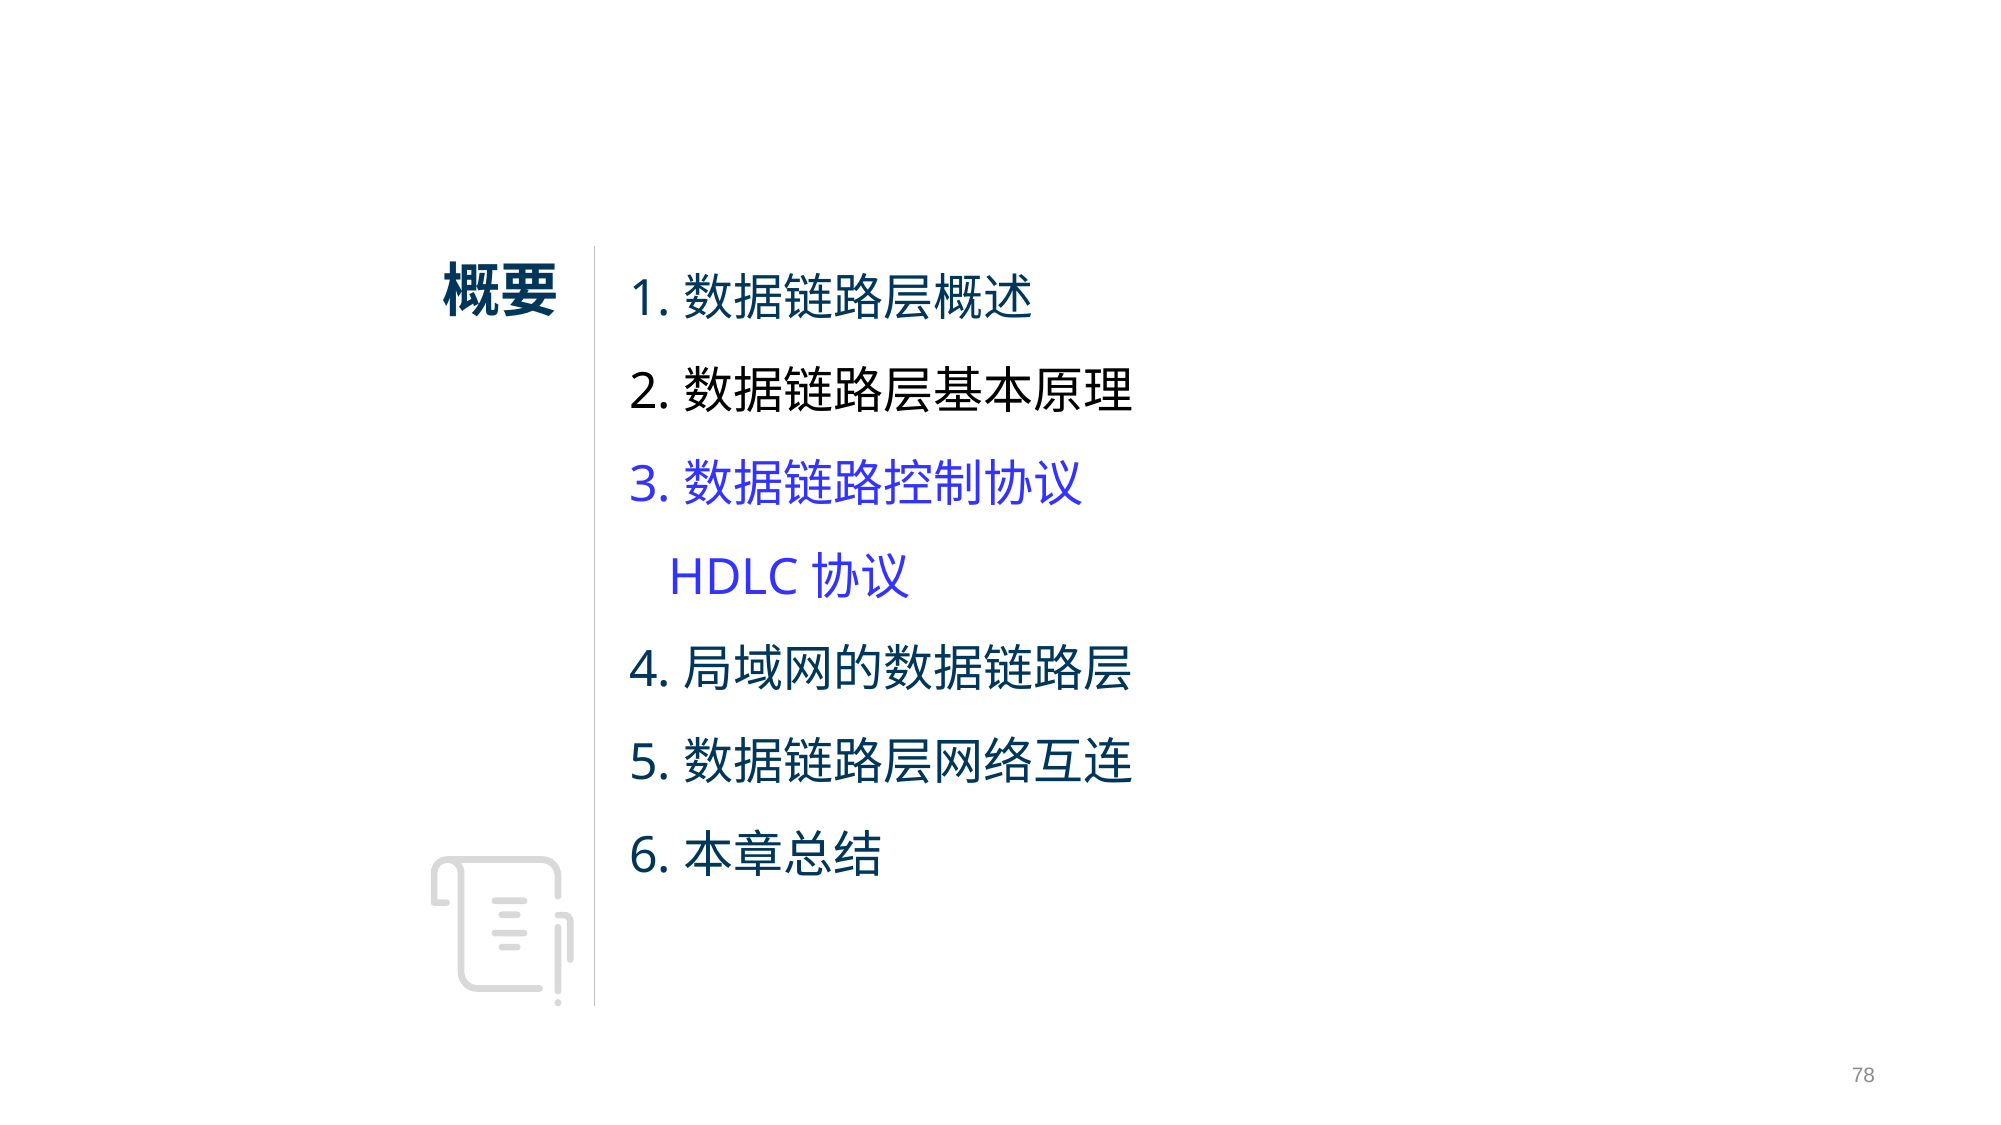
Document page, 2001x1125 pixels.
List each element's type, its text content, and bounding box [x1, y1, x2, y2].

slide_number 78 [1712, 1051, 1890, 1097]
list 1.数据链路层概述 2.数据链路层基本原理 3.数据链路控制协议 HDLC协议 4.局域网的数据链路层层 5.数据链路层网络互连 6.本章总结 [614, 246, 1890, 1007]
